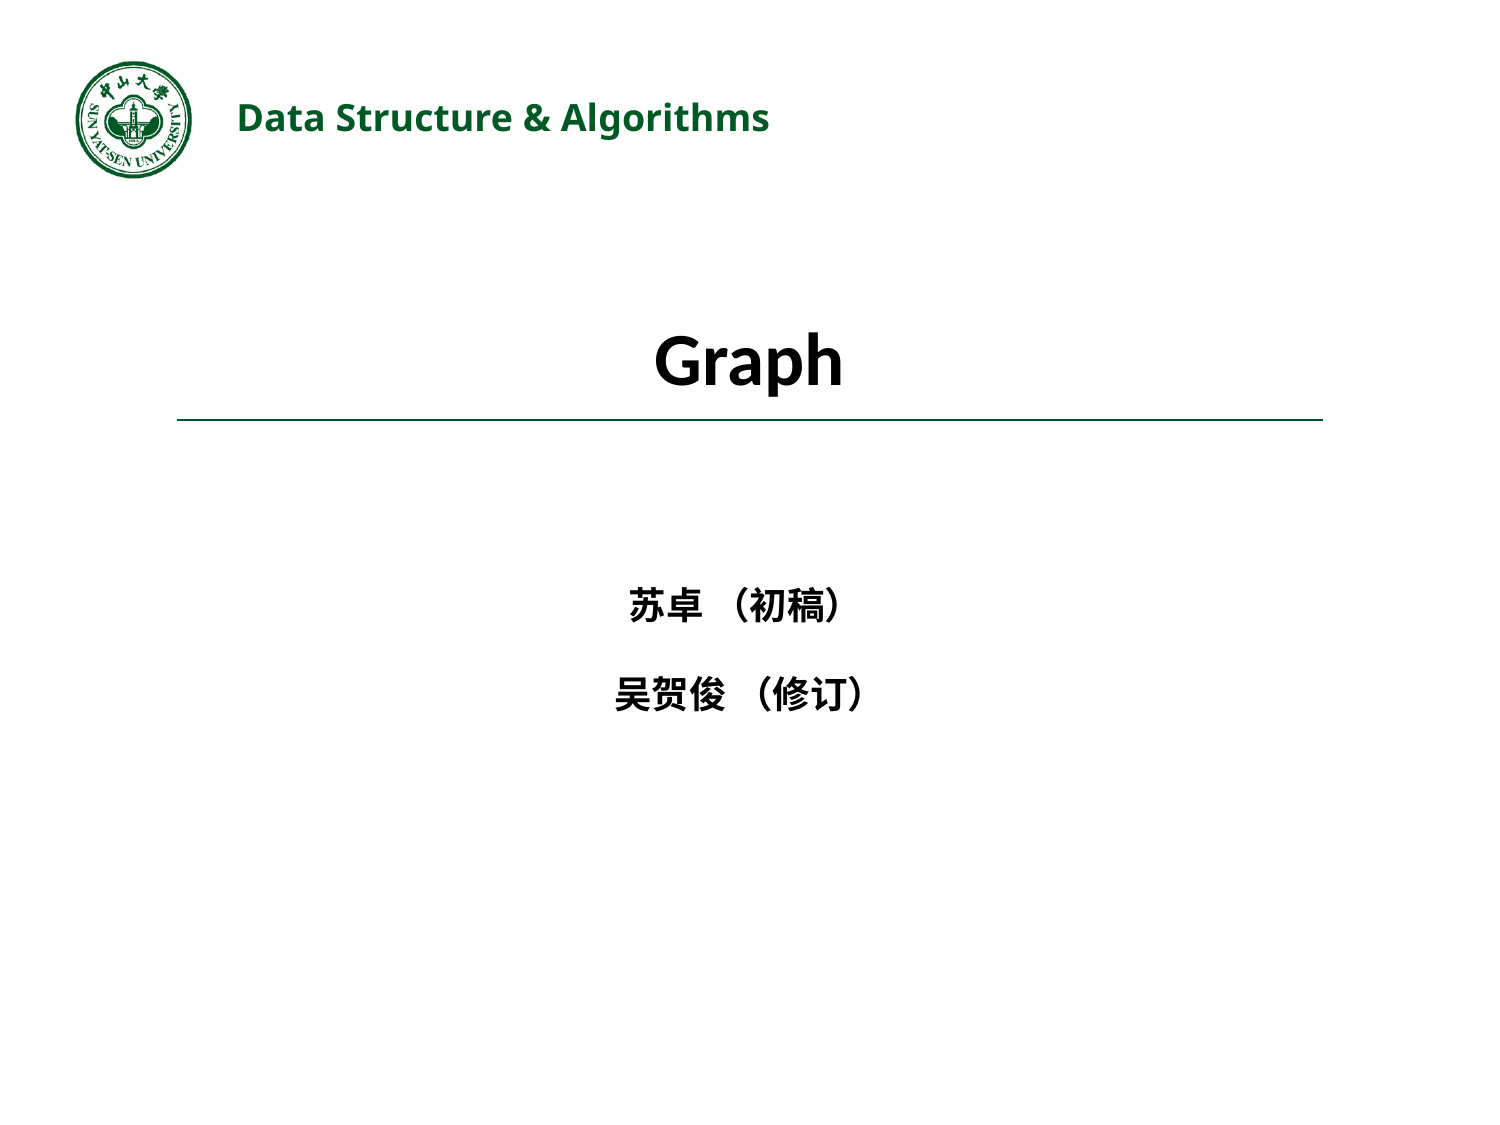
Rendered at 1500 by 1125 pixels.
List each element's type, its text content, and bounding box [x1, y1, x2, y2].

title Graph [112, 286, 1388, 409]
subtitle 苏卓 （初稿） 吴贺俊 （修订） [187, 543, 1313, 873]
picture [55, 42, 215, 192]
text_box Data Structure & Algorithms [221, 86, 786, 147]
